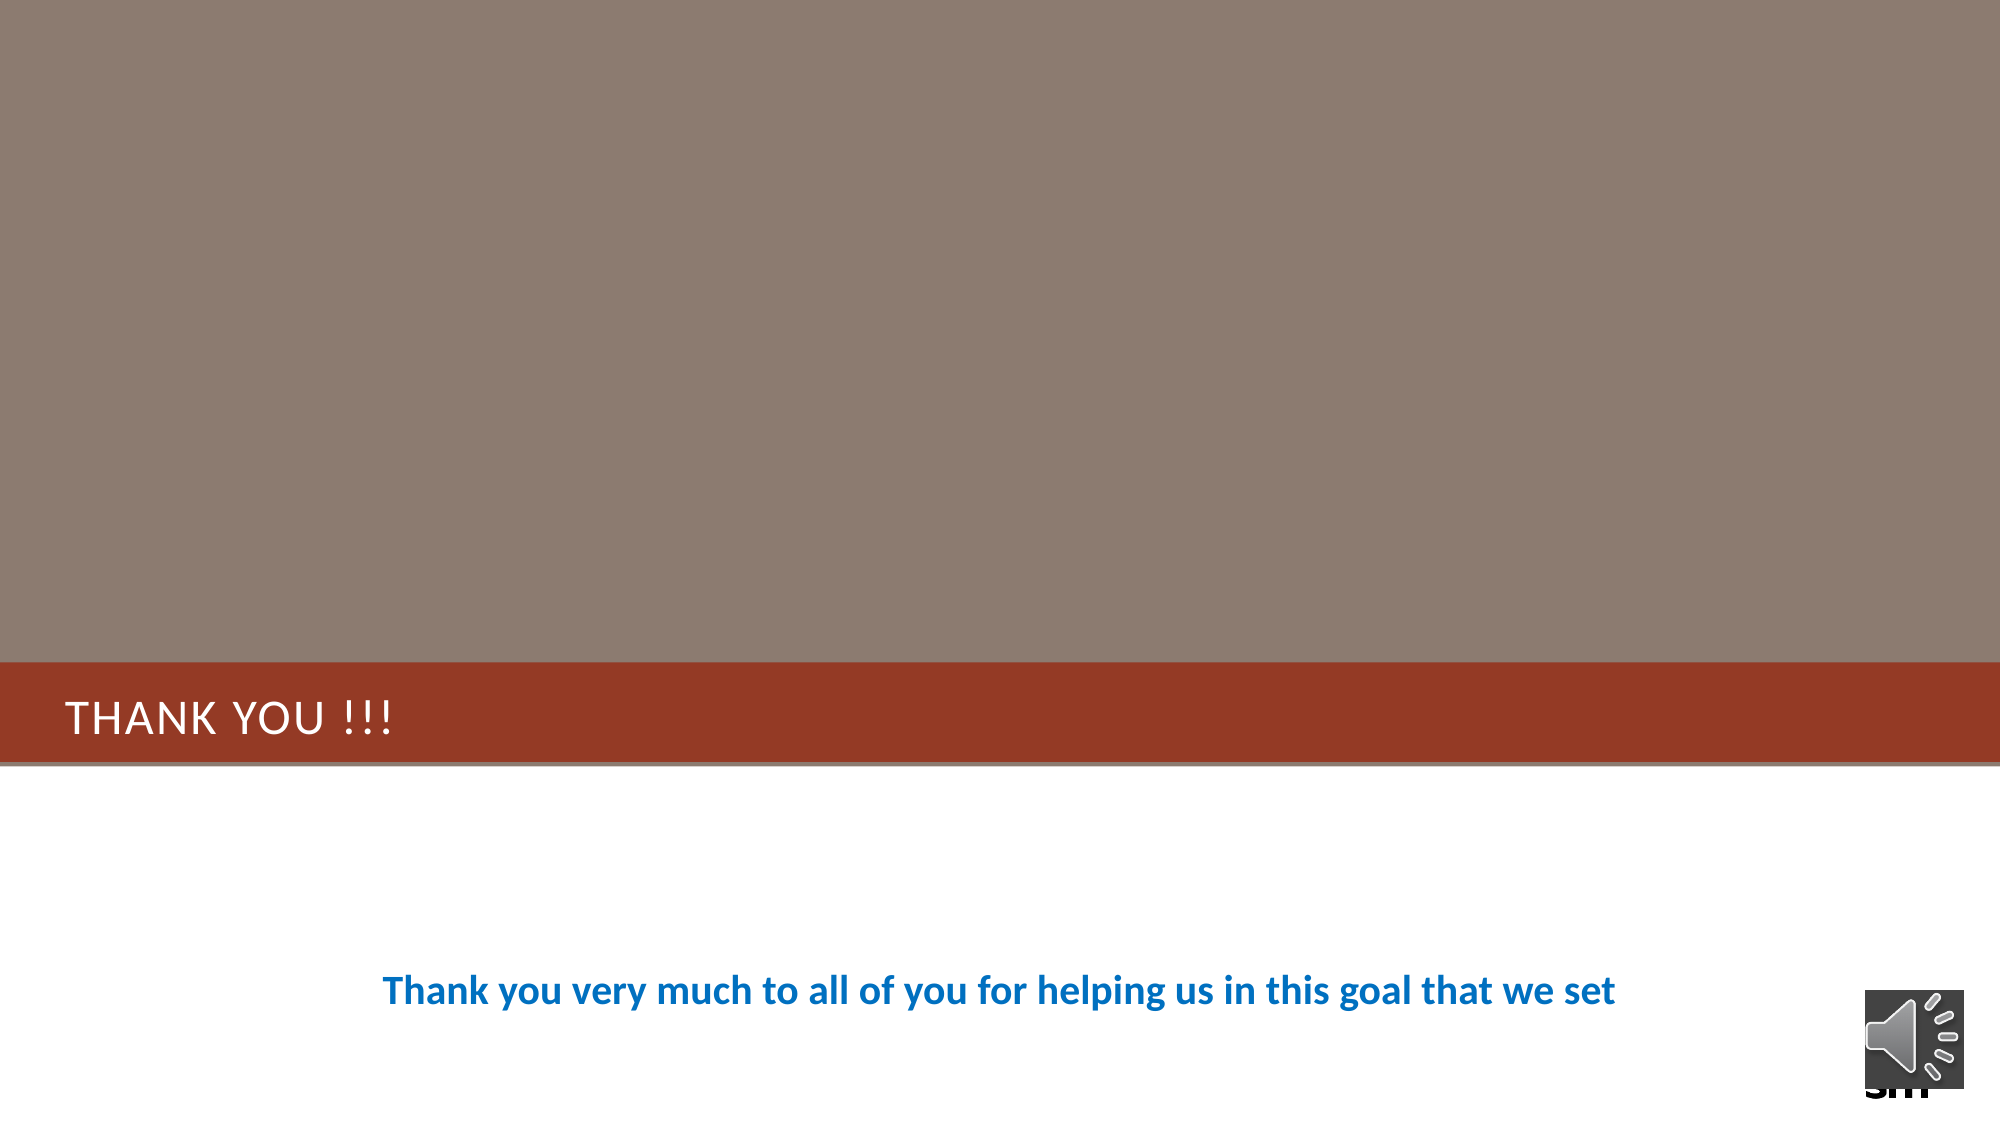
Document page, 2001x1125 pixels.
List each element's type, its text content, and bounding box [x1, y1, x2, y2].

picture [1843, 989, 1965, 1120]
title Thank you !!! [50, 671, 1634, 759]
text_box Thank you very much to all of you for helping us in this goal that we set [334, 955, 1666, 1021]
